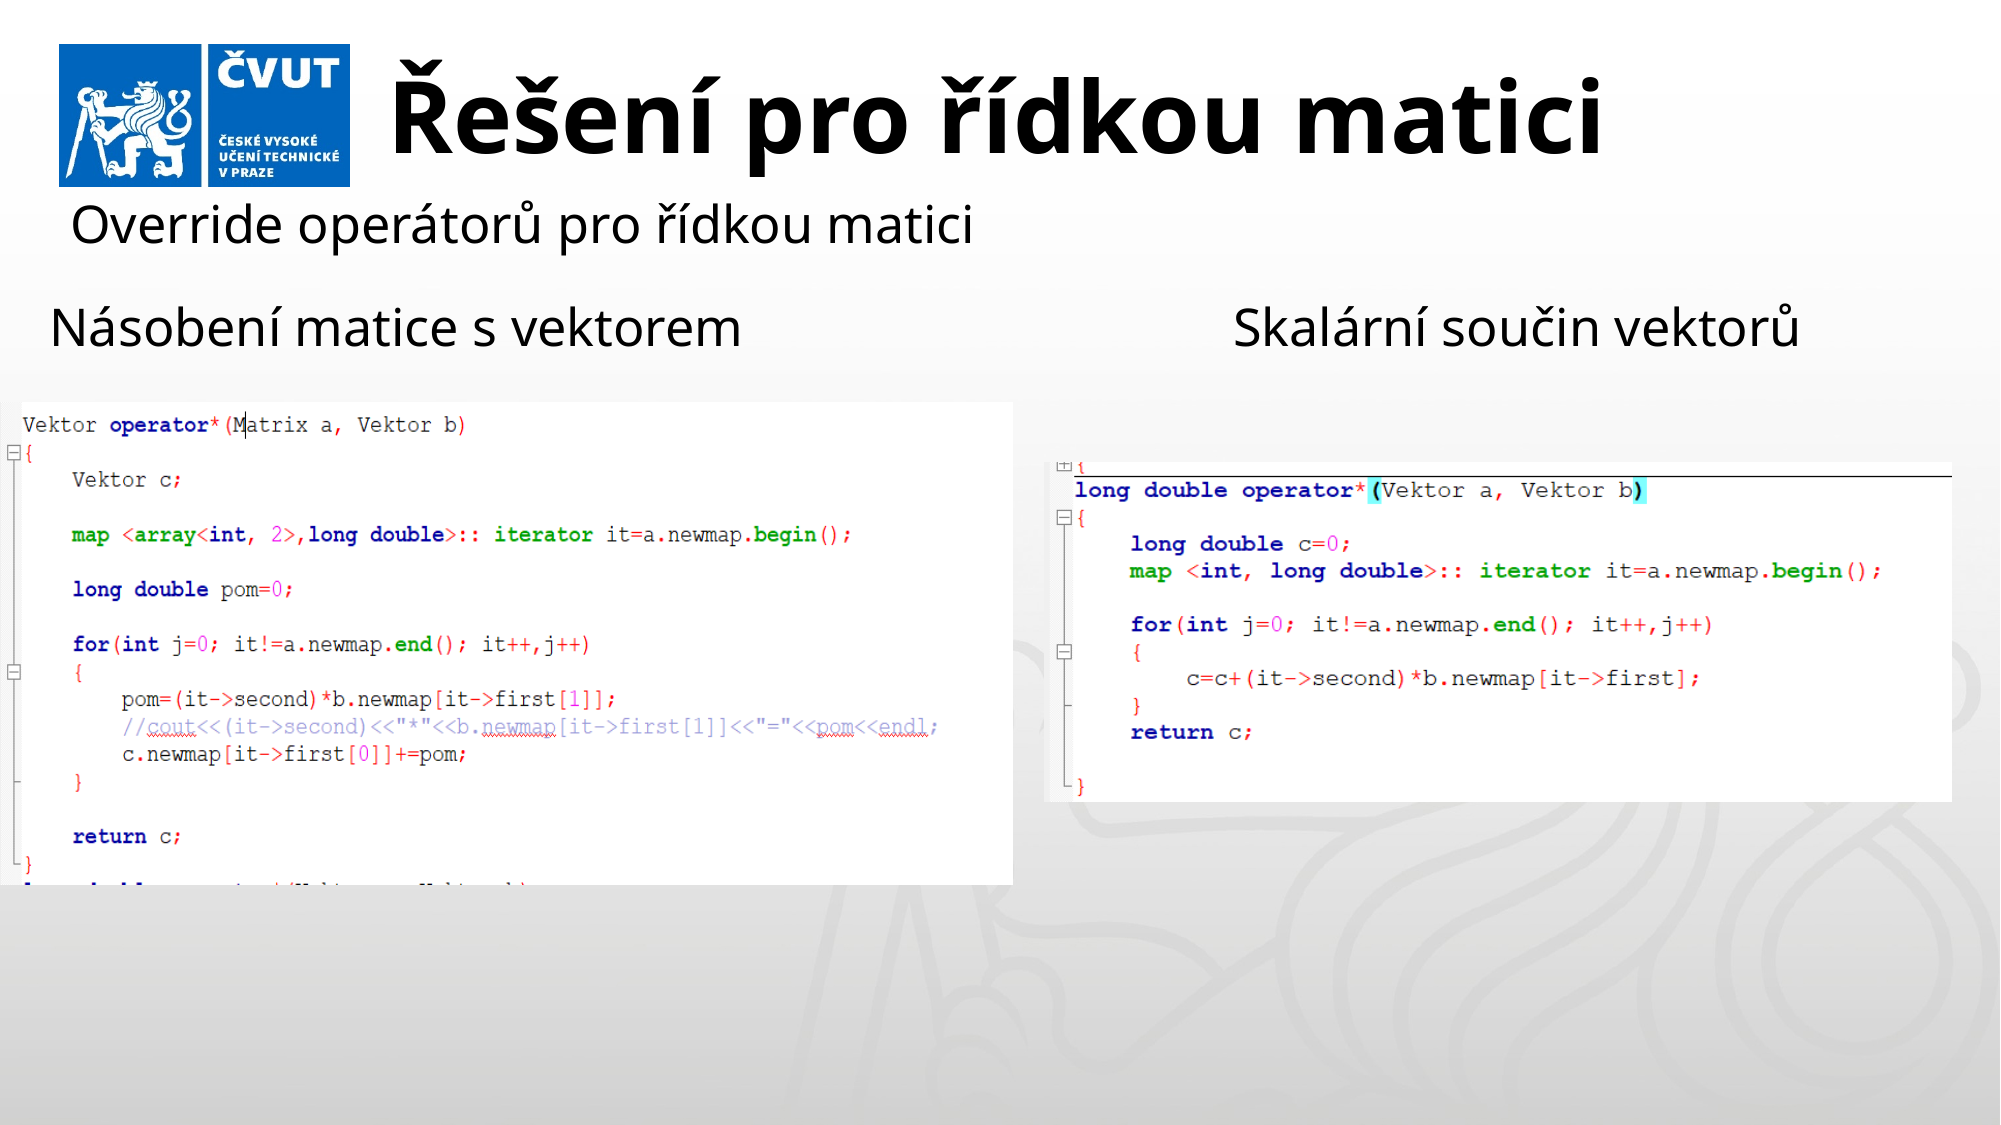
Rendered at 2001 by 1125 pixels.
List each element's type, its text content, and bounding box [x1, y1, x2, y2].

text_box Skalární součin vektorů [1218, 287, 1877, 365]
text_box Override operátorů pro řídkou matici [55, 184, 1520, 262]
picture [0, 0, 2000, 1125]
title Řešení pro řídkou matici [372, 59, 2000, 298]
text_box Násobení matice s vektorem [34, 287, 1218, 365]
